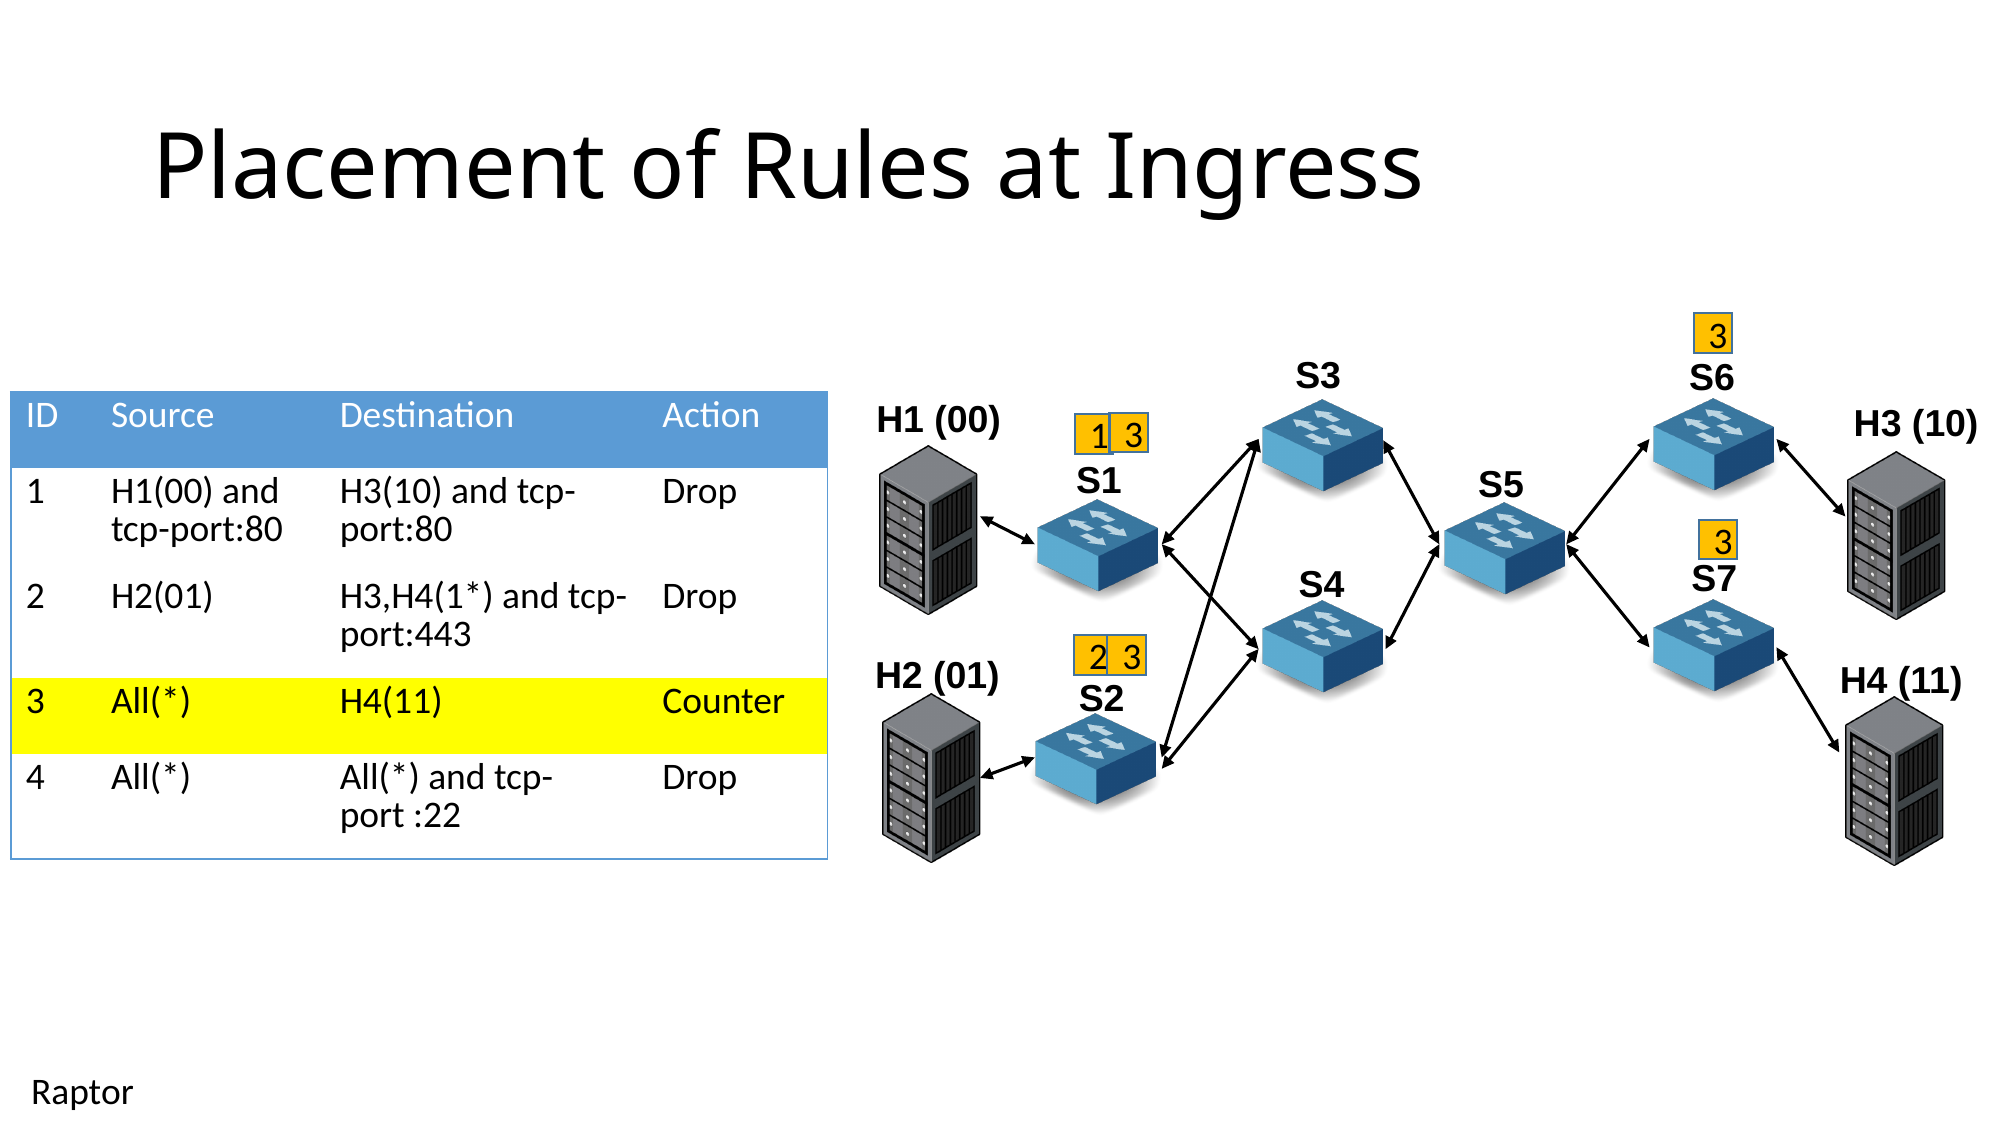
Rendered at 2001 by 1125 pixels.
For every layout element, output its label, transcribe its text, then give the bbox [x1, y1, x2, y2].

table_cell Counter [648, 678, 827, 754]
table_header Destination [325, 393, 648, 468]
table_cell 1 [12, 468, 96, 573]
table_cell 4 [12, 754, 96, 858]
text_box Raptor [16, 1059, 149, 1120]
table_cell H3(10) and tcp-port:80 [325, 468, 648, 573]
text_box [860, 344, 2000, 866]
table_header Source [96, 393, 325, 468]
table_header Action [648, 393, 827, 468]
table_cell All(*) [96, 754, 325, 858]
table_cell Drop [648, 573, 827, 678]
table_cell H4(11) [325, 678, 648, 754]
table_header ID [12, 393, 96, 468]
text_box 3 [1693, 312, 1733, 344]
table_cell Drop [648, 754, 827, 858]
table_cell All(*) [96, 678, 325, 754]
table_cell H2(01) [96, 573, 325, 678]
table_cell H1(00) and tcp-port:80 [96, 468, 325, 573]
table_cell All(*) and tcp-port :22 [325, 754, 648, 858]
title Placement of Rules at Ingress [137, 59, 1863, 278]
table_cell H3,H4(1*) and tcp-port:443 [325, 573, 648, 678]
table_cell 2 [12, 573, 96, 678]
table_cell 3 [12, 678, 96, 754]
table_cell Drop [648, 468, 827, 573]
